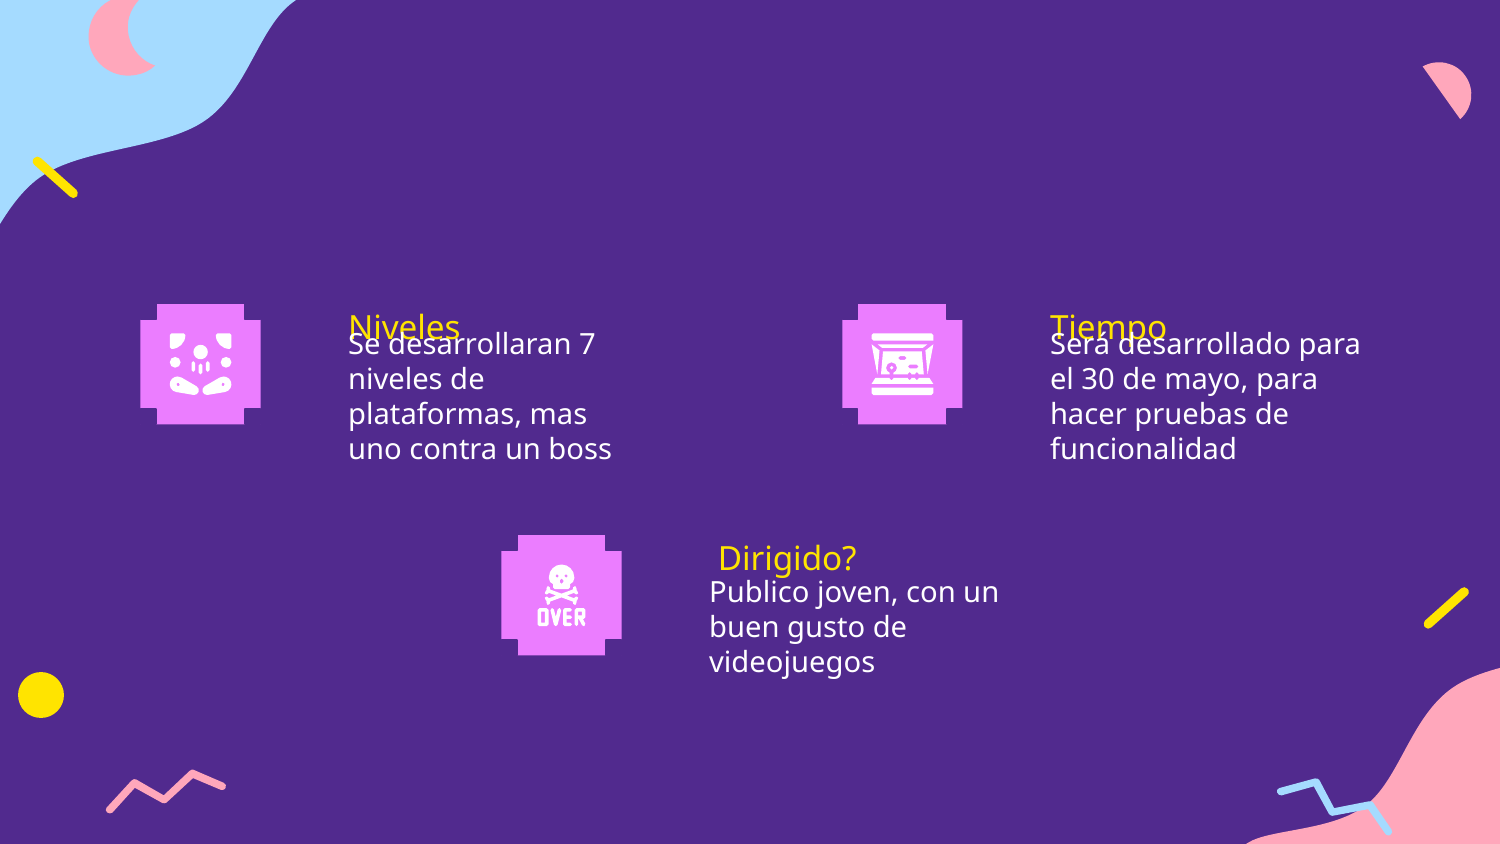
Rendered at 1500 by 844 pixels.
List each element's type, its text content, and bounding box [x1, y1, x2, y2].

title Niveles [333, 290, 658, 361]
title Dirigido? [702, 521, 1038, 593]
subtitle Se desarrollaran 7 niveles de plataformas, mas uno contra un boss [333, 361, 658, 429]
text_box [871, 333, 934, 396]
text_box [169, 333, 232, 396]
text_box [537, 564, 587, 627]
subtitle Publico joven, con un buen gusto de videojuegos [694, 592, 1071, 660]
title Tiempo [1035, 290, 1382, 361]
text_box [140, 303, 261, 425]
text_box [842, 303, 963, 425]
subtitle Será desarrollado para el 30 de mayo, para hacer pruebas de funcionalidad [1035, 361, 1400, 429]
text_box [501, 534, 622, 656]
